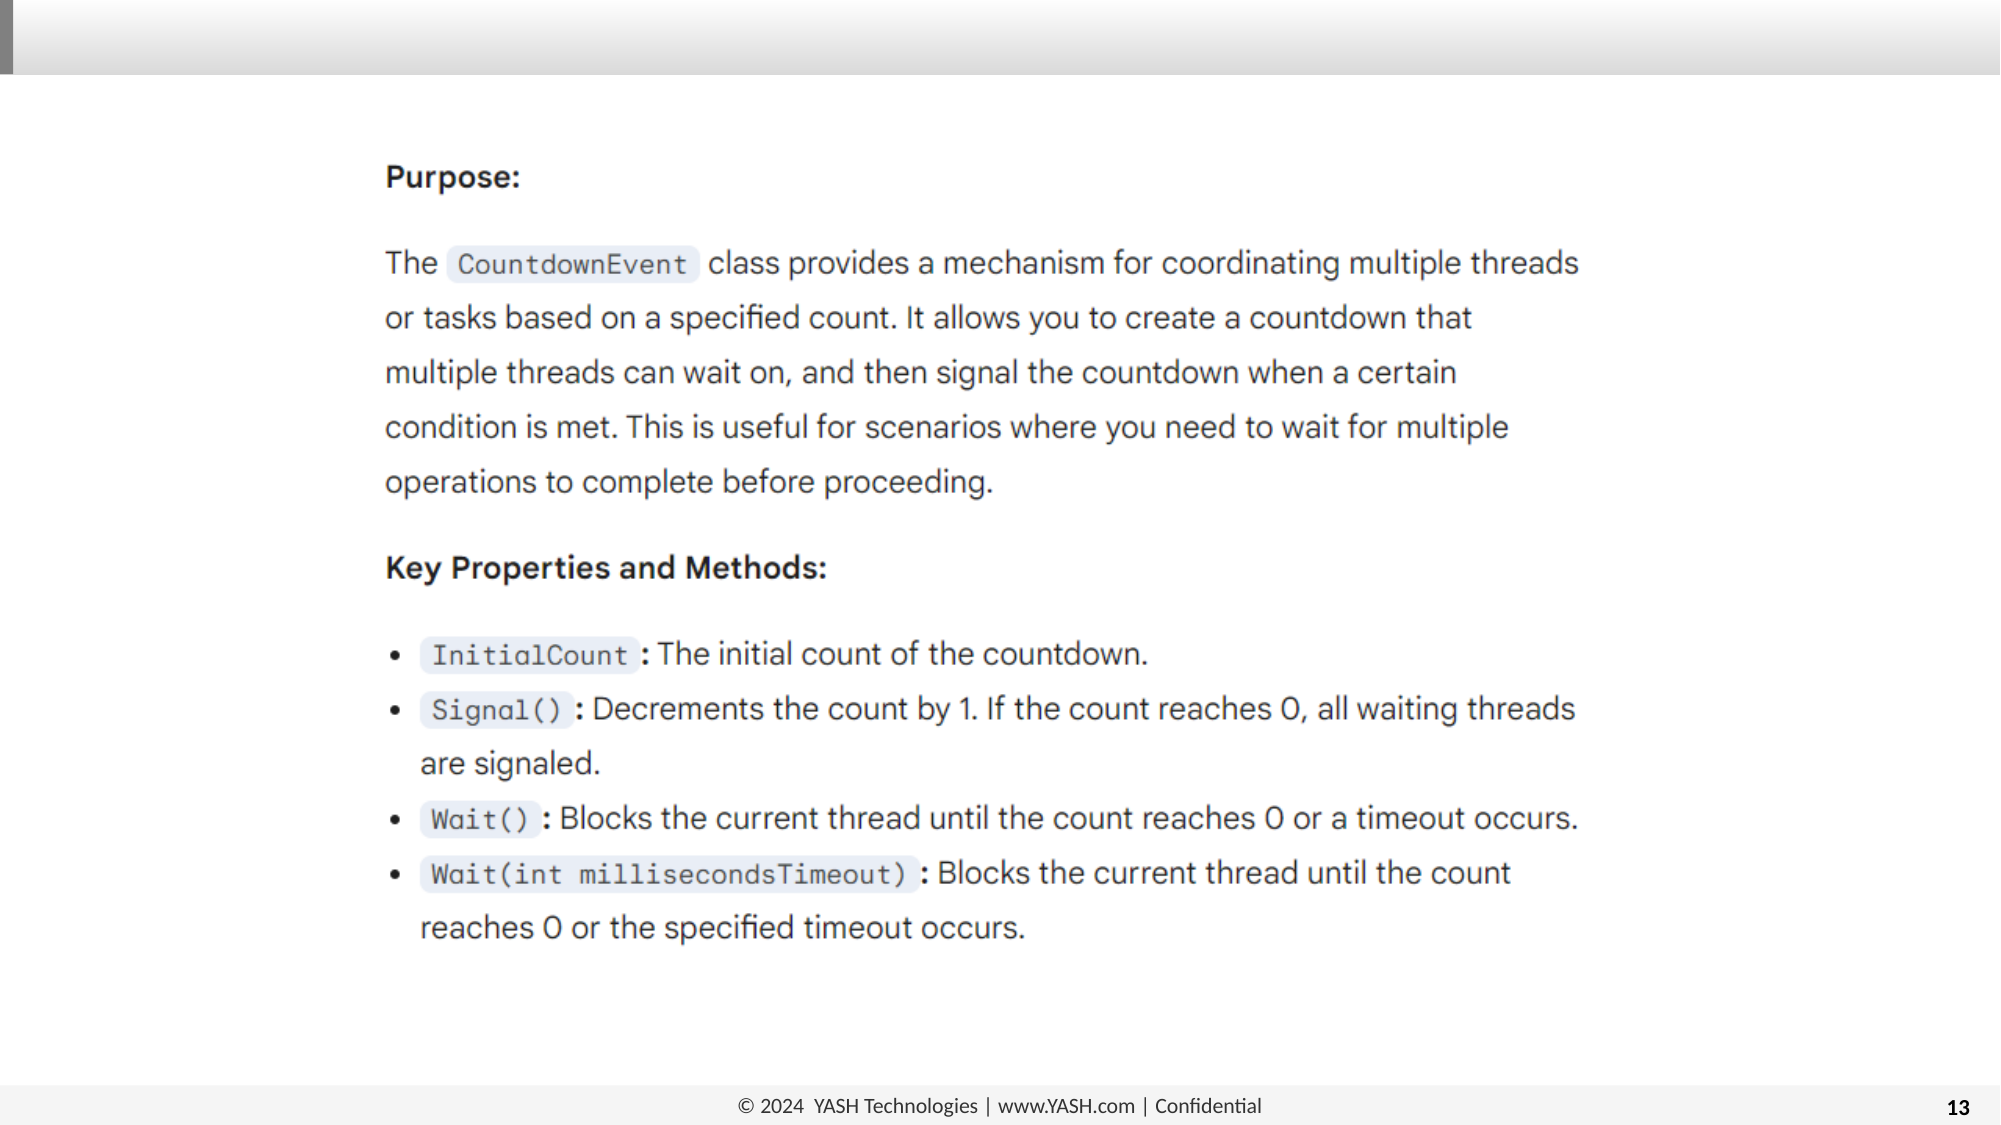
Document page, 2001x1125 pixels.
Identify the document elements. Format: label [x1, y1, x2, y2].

picture [353, 141, 1647, 984]
